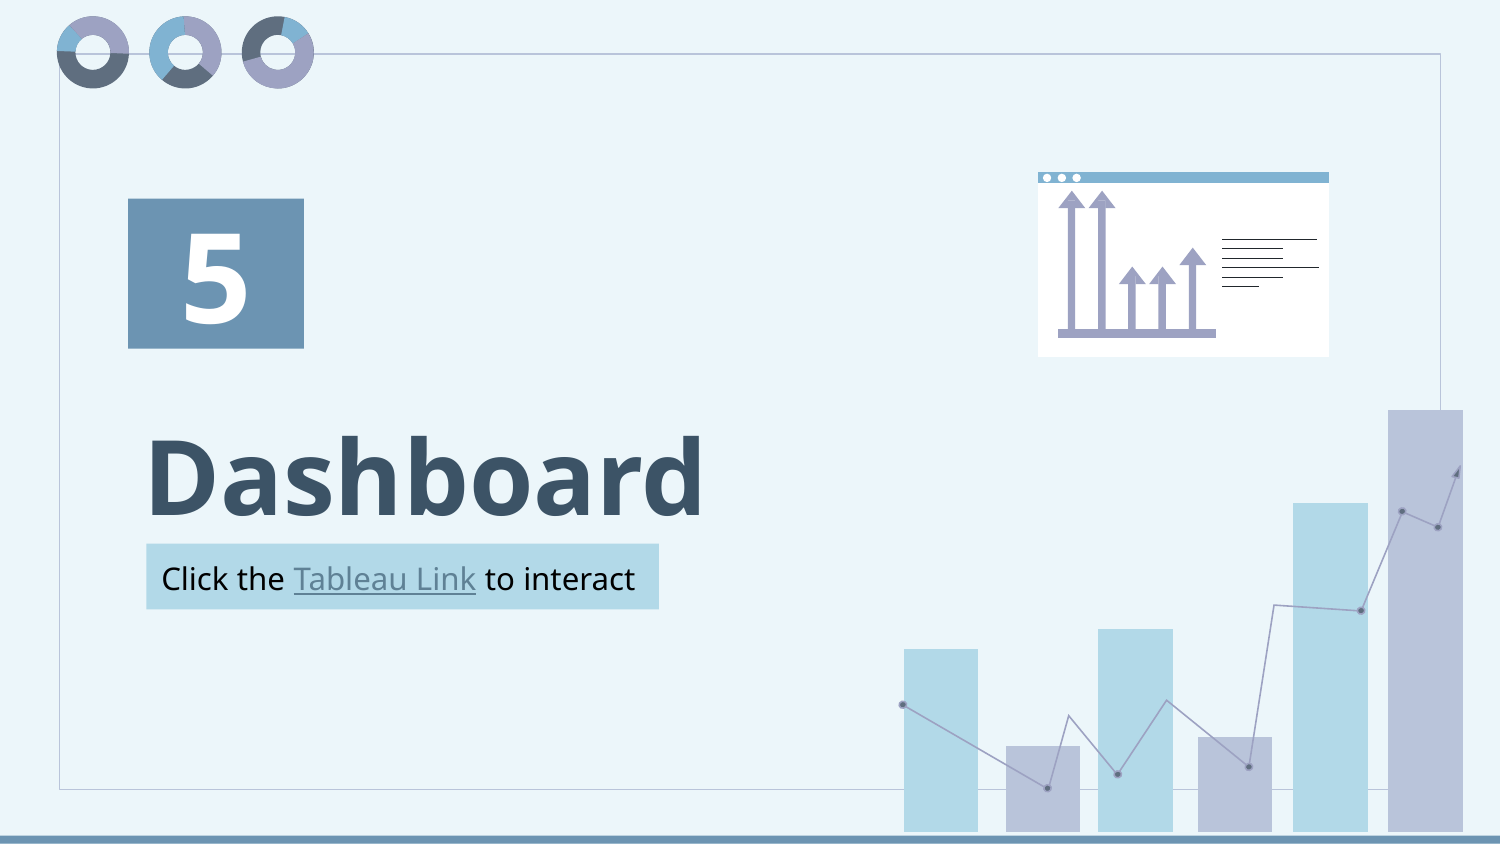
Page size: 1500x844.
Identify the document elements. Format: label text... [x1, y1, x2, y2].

text_box Click the Tableau Link to interact [146, 543, 659, 610]
title 5 [128, 198, 304, 349]
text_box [1037, 171, 1330, 357]
title Dashboard [128, 366, 908, 551]
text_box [876, 409, 1500, 844]
